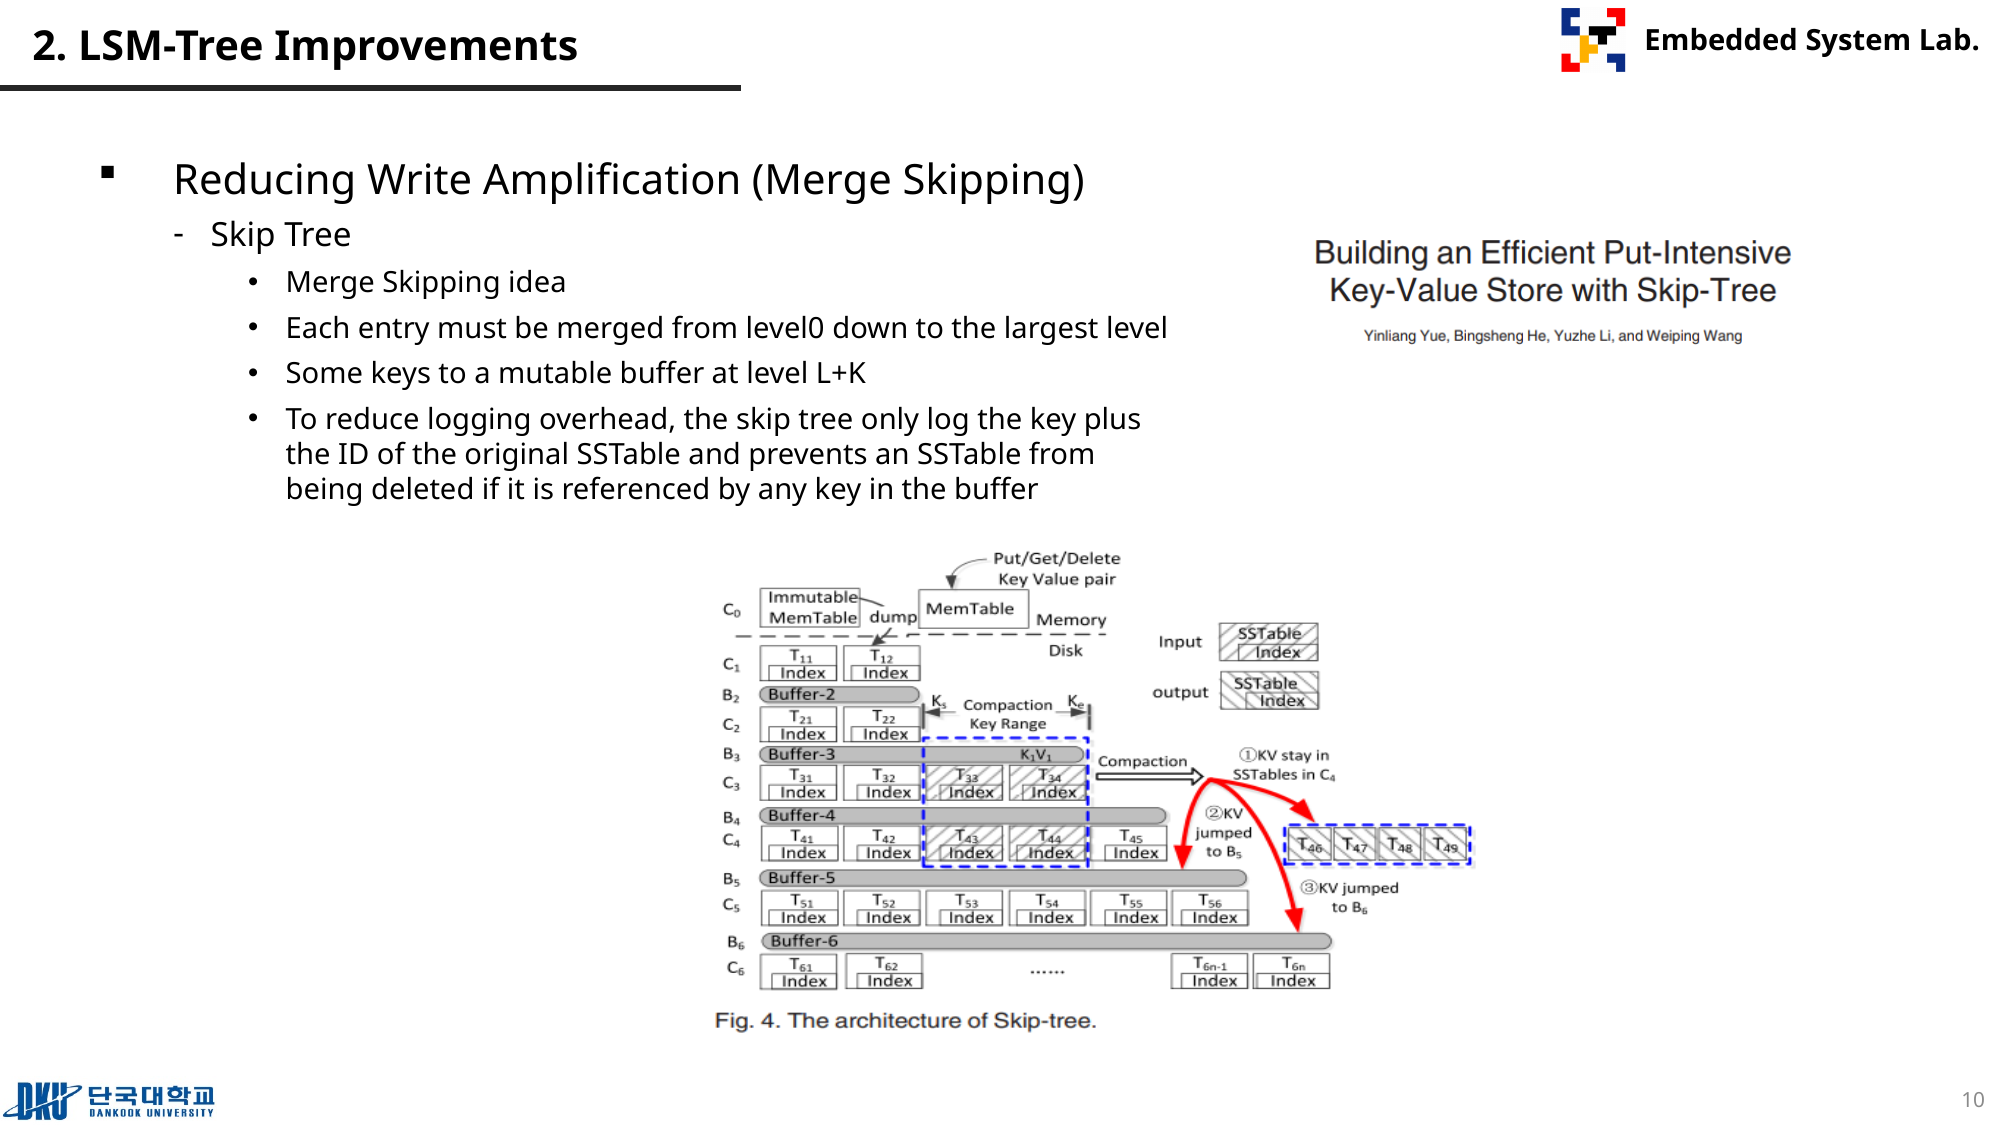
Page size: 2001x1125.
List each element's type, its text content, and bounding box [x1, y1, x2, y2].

picture [0, 1076, 217, 1125]
picture [1560, 7, 1626, 73]
slide_number 10 [1550, 1076, 2000, 1125]
picture [1295, 233, 1805, 354]
title 2. LSM-Tree Improvements [17, 17, 1474, 78]
picture [701, 543, 1495, 1044]
list Reducing Write Amplification (Merge Skipping) Skip Tree Merge Skipping idea Each entry must be merged from level0 down to the largest level Some keys to a mutable buffer at level L+K To reduce logging overhead, the skip tree only log the key plus the ID of the original SSTable and prevents an SSTable from being deleted if it is referenced by any key in the buffer [83, 135, 1905, 1046]
